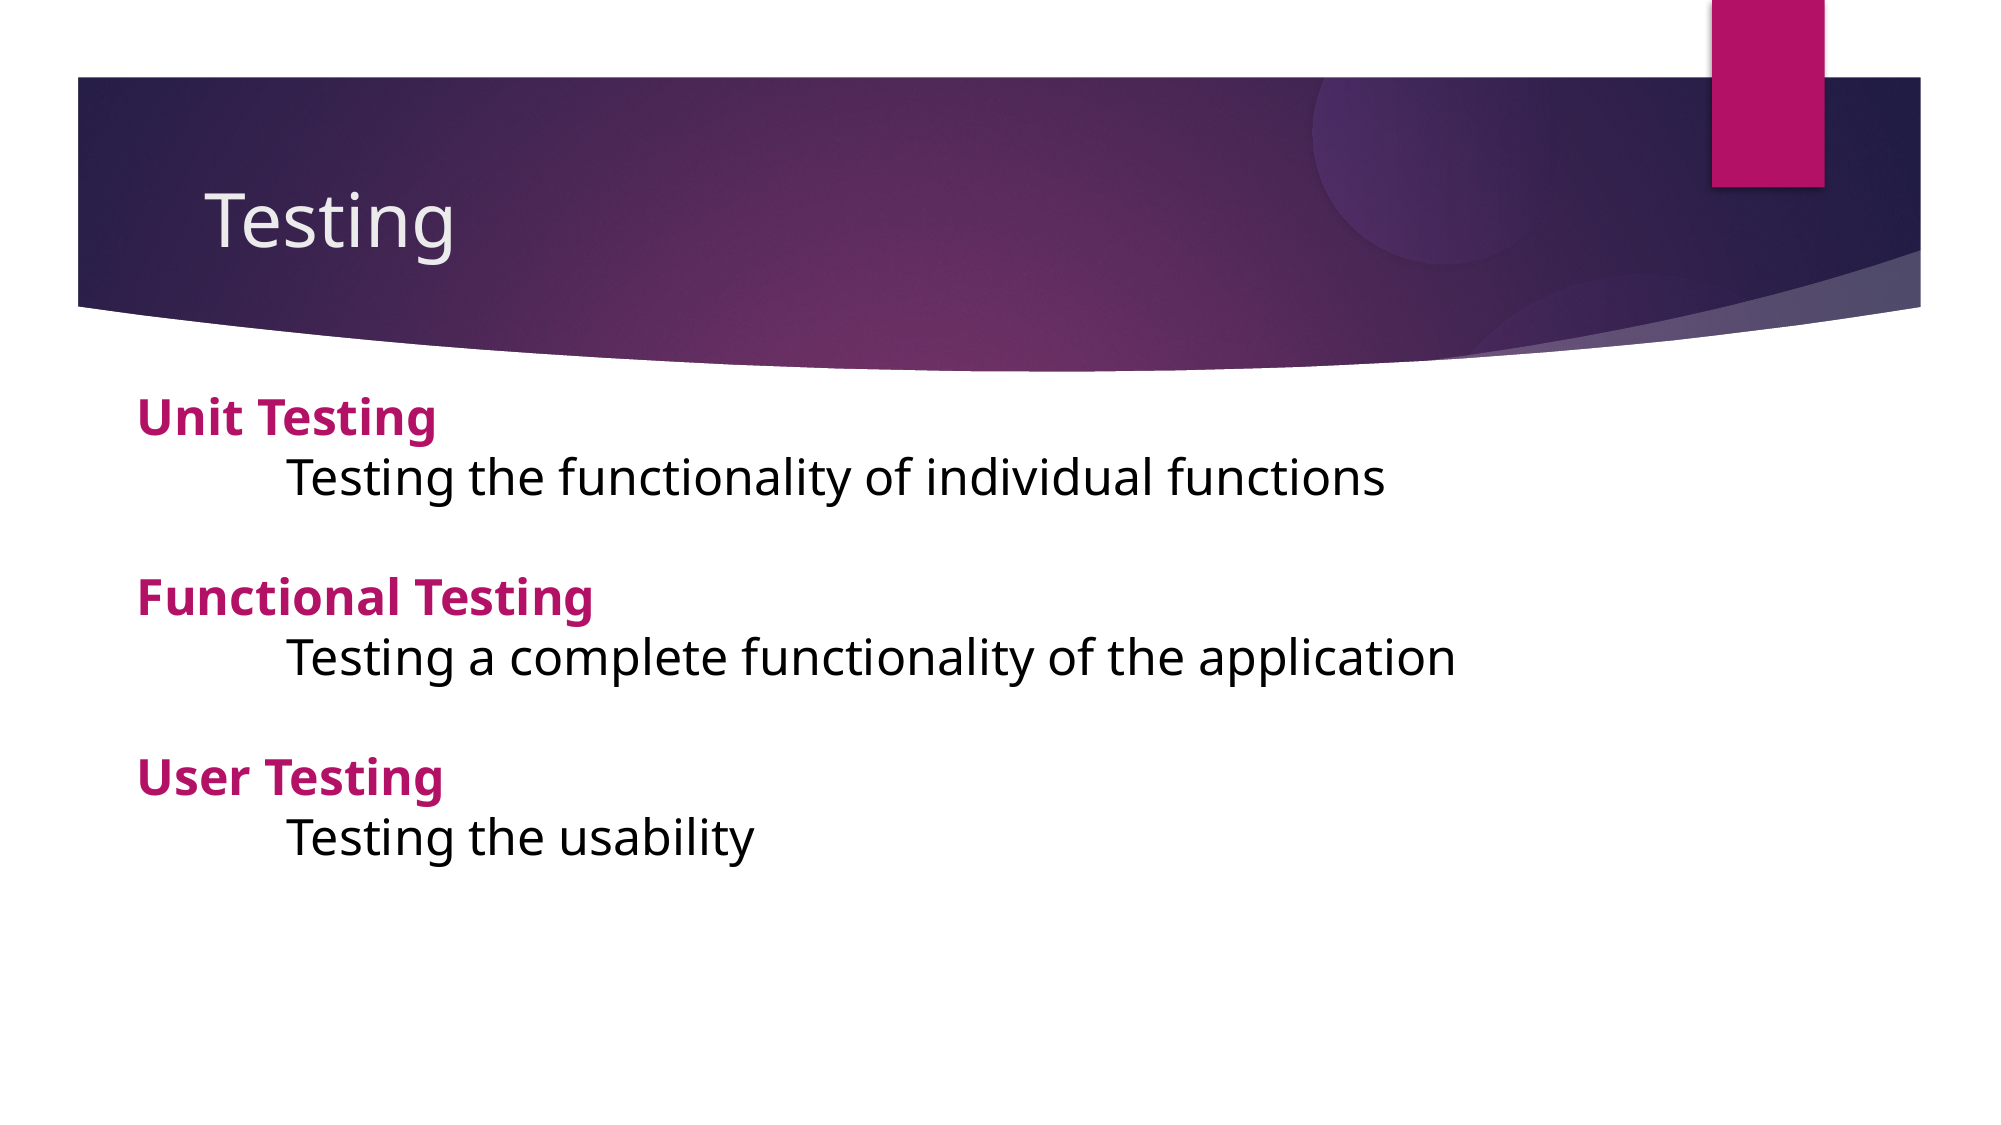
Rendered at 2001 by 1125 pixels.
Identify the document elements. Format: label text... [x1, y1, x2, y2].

picture [79, 78, 1920, 371]
text_box Testing [189, 159, 1627, 276]
text_box Unit Testing Testing the functionality of individual functions Functional Testing Testing a complete functionality of the application User Testing Testing the usability [121, 378, 1864, 873]
